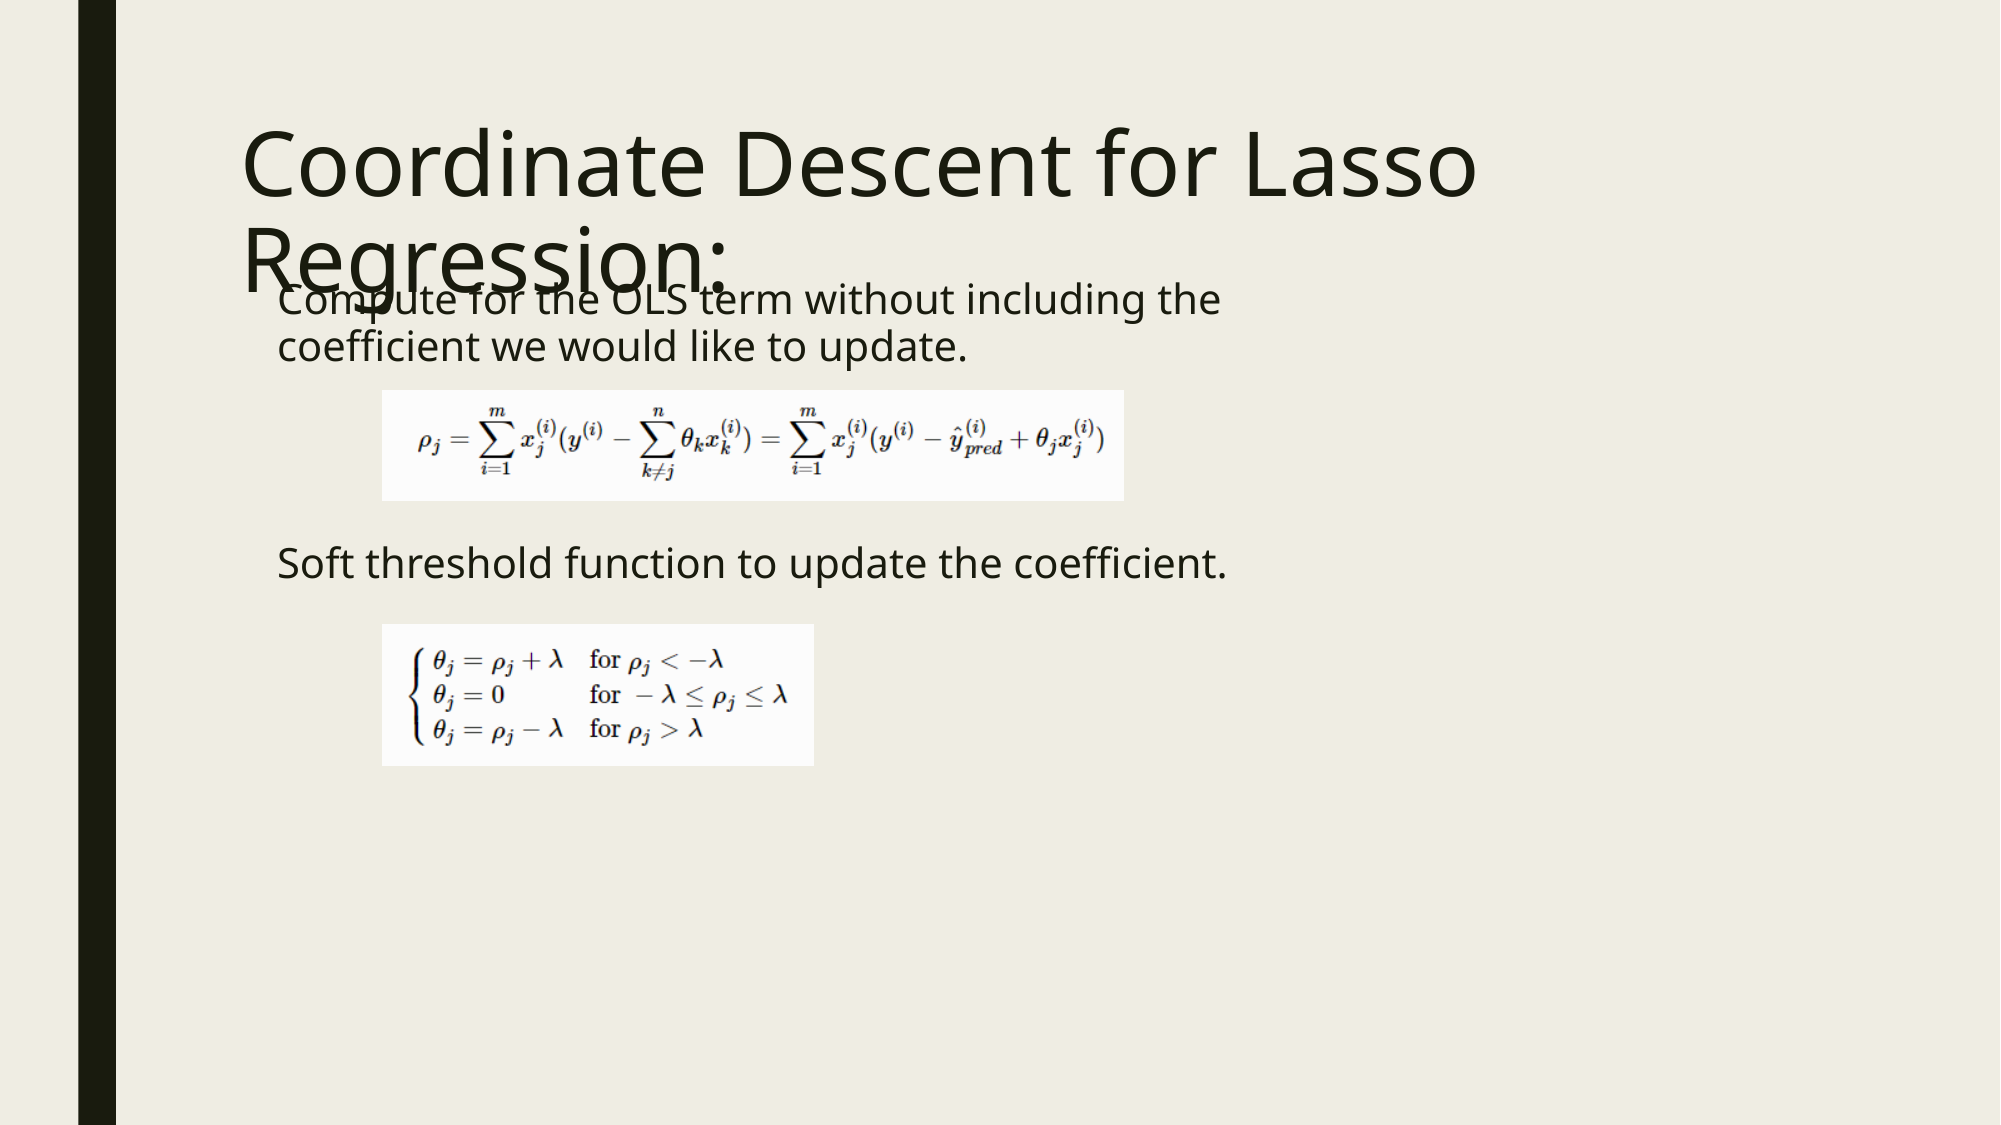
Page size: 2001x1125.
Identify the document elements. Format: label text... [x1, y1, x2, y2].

text_box Compute for the OLS term without including the coefficient we would like to update. Soft threshold function to update the coefficient. [262, 269, 1319, 1035]
title Coordinate Descent for Lasso Regression: [225, 112, 1800, 320]
picture [381, 624, 814, 766]
picture [381, 390, 1124, 501]
